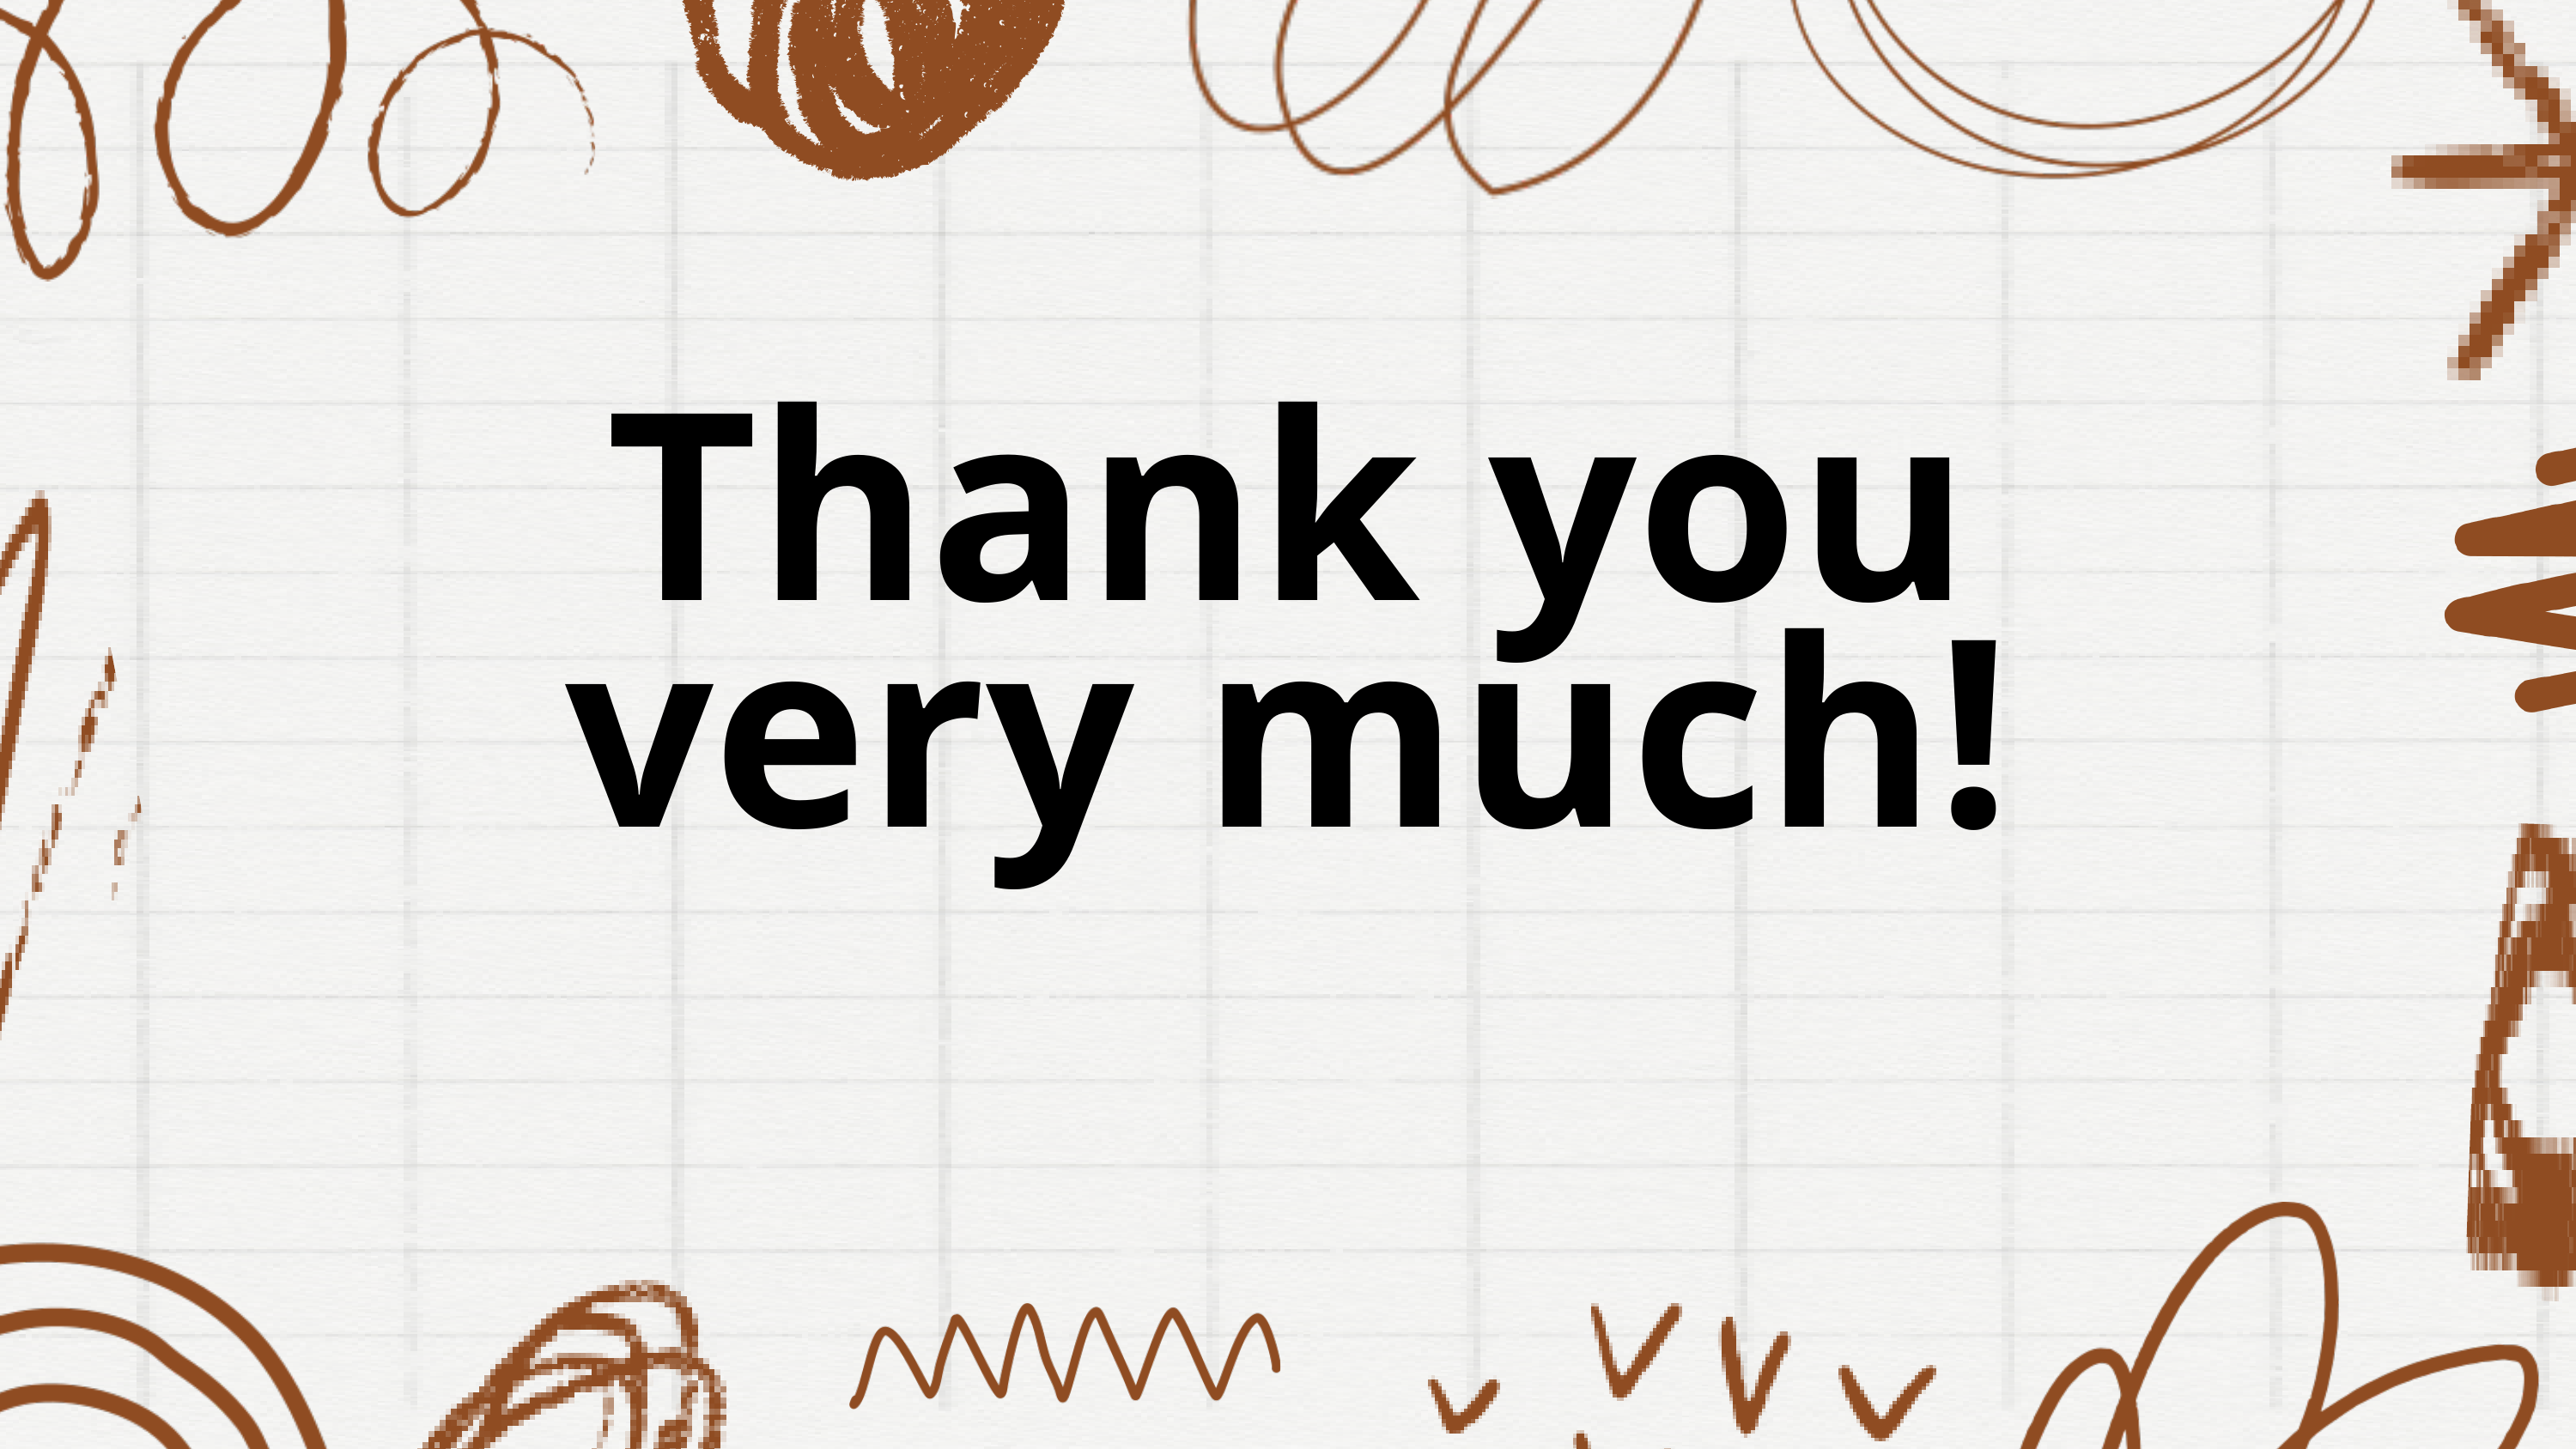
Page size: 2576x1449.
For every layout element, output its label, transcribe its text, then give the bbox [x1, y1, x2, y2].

text_box [2002, 1202, 2576, 1449]
text_box [0, 0, 2481, 1449]
text_box [680, 0, 1089, 183]
text_box [361, 1280, 726, 1449]
text_box [2431, 380, 2576, 822]
text_box [1818, 0, 2391, 183]
text_box Thank you very much! [519, 425, 2057, 880]
text_box [1428, 1303, 2002, 1449]
text_box [0, 0, 596, 282]
text_box [0, 1213, 362, 1449]
text_box [849, 1303, 1281, 1410]
text_box [2391, 0, 2576, 380]
text_box [0, 333, 181, 1046]
text_box [2464, 822, 2576, 1302]
text_box [1043, 0, 1818, 200]
